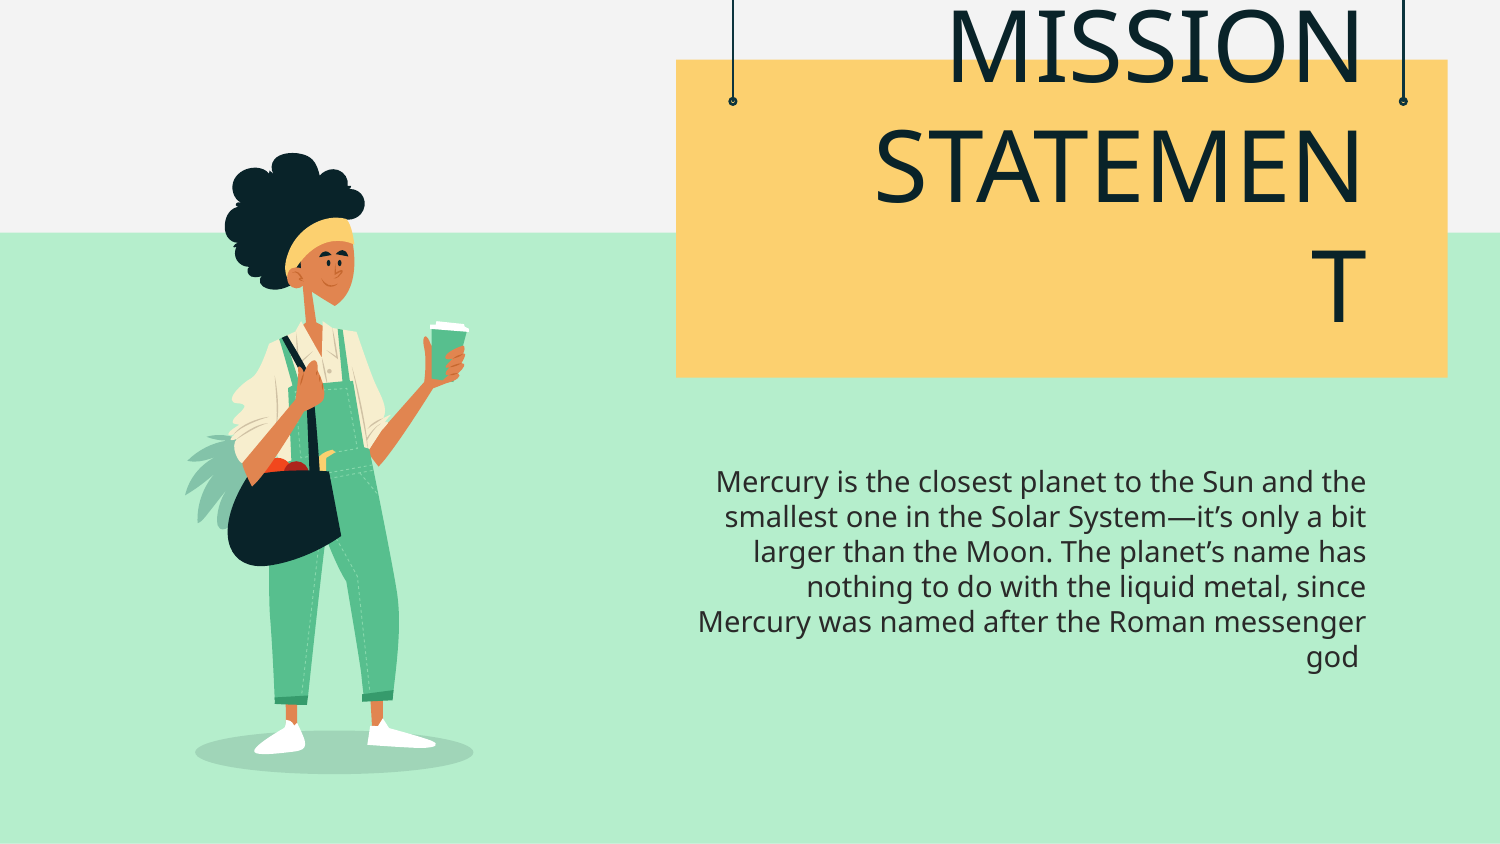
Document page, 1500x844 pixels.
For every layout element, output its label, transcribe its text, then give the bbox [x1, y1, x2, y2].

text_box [184, 152, 474, 775]
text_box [675, 0, 1448, 378]
subtitle Mercury is the closest planet to the Sun and the smallest one in the Solar System—it’s only a bit larger than the Moon. The planet’s name has nothing to do with the liquid metal, since Mercury was named after the Roman messenger god [676, 423, 1383, 713]
